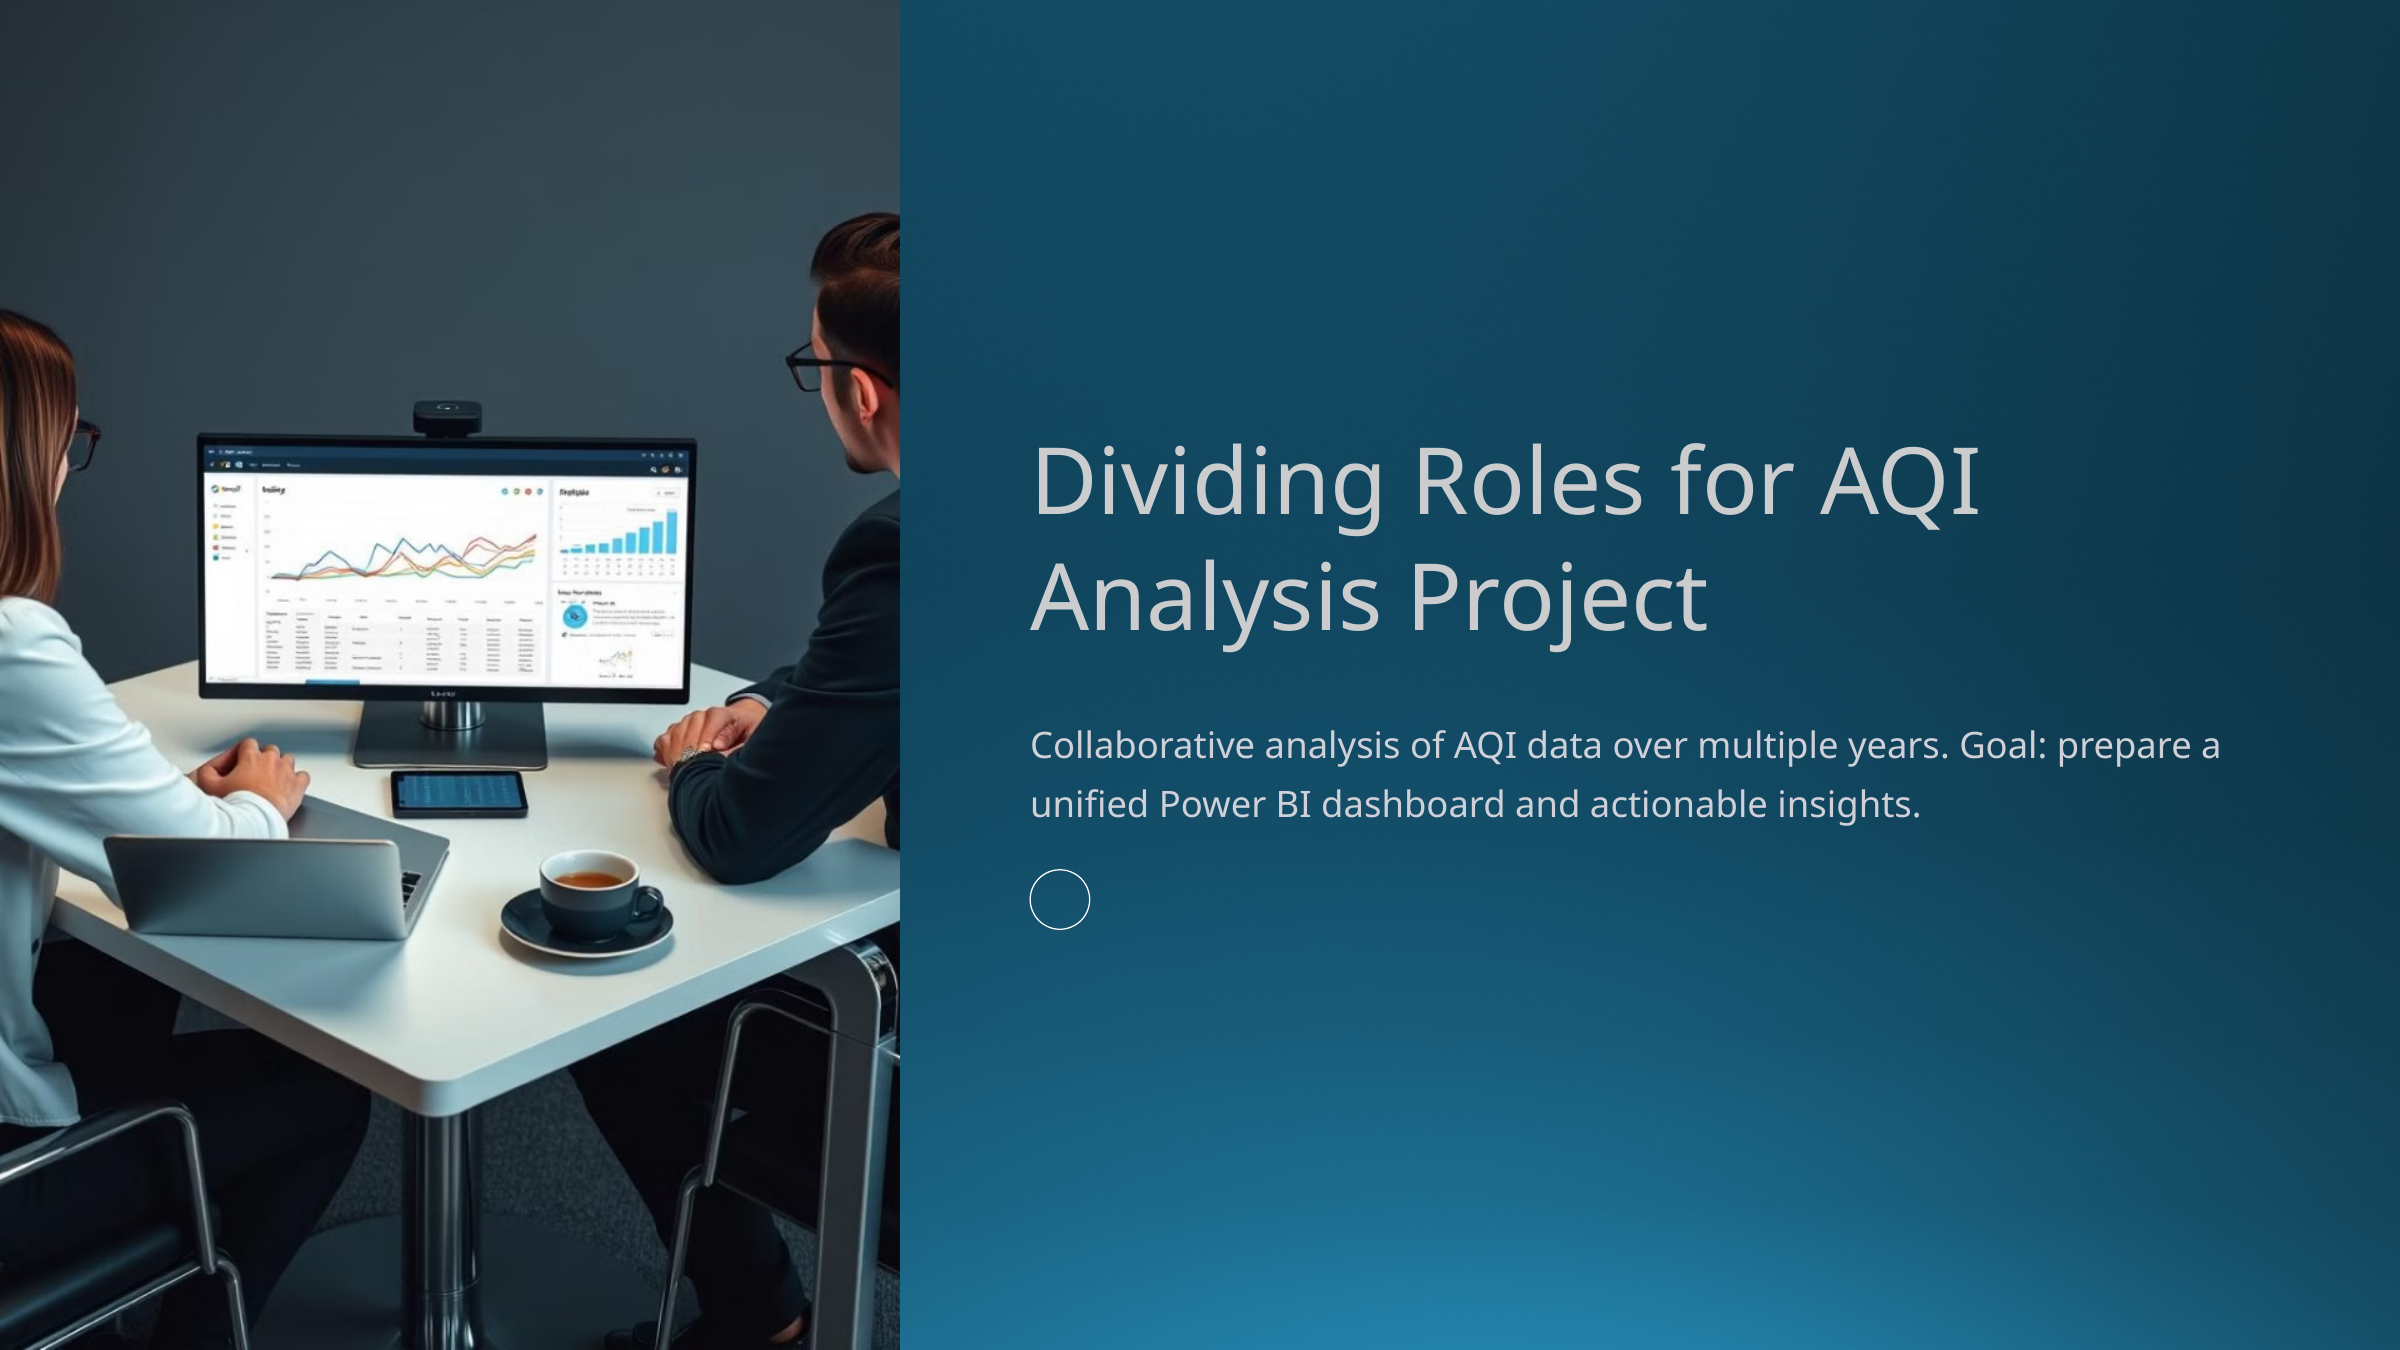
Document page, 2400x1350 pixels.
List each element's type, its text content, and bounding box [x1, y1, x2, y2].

text_box Dividing Roles for AQI Analysis Project [1030, 417, 2270, 651]
picture [0, 0, 2400, 1350]
text_box [1030, 869, 1090, 930]
text_box Collaborative analysis of AQI data over multiple years. Goal: prepare a unified Power BI dashboard and actionable insights. [1030, 706, 2270, 826]
